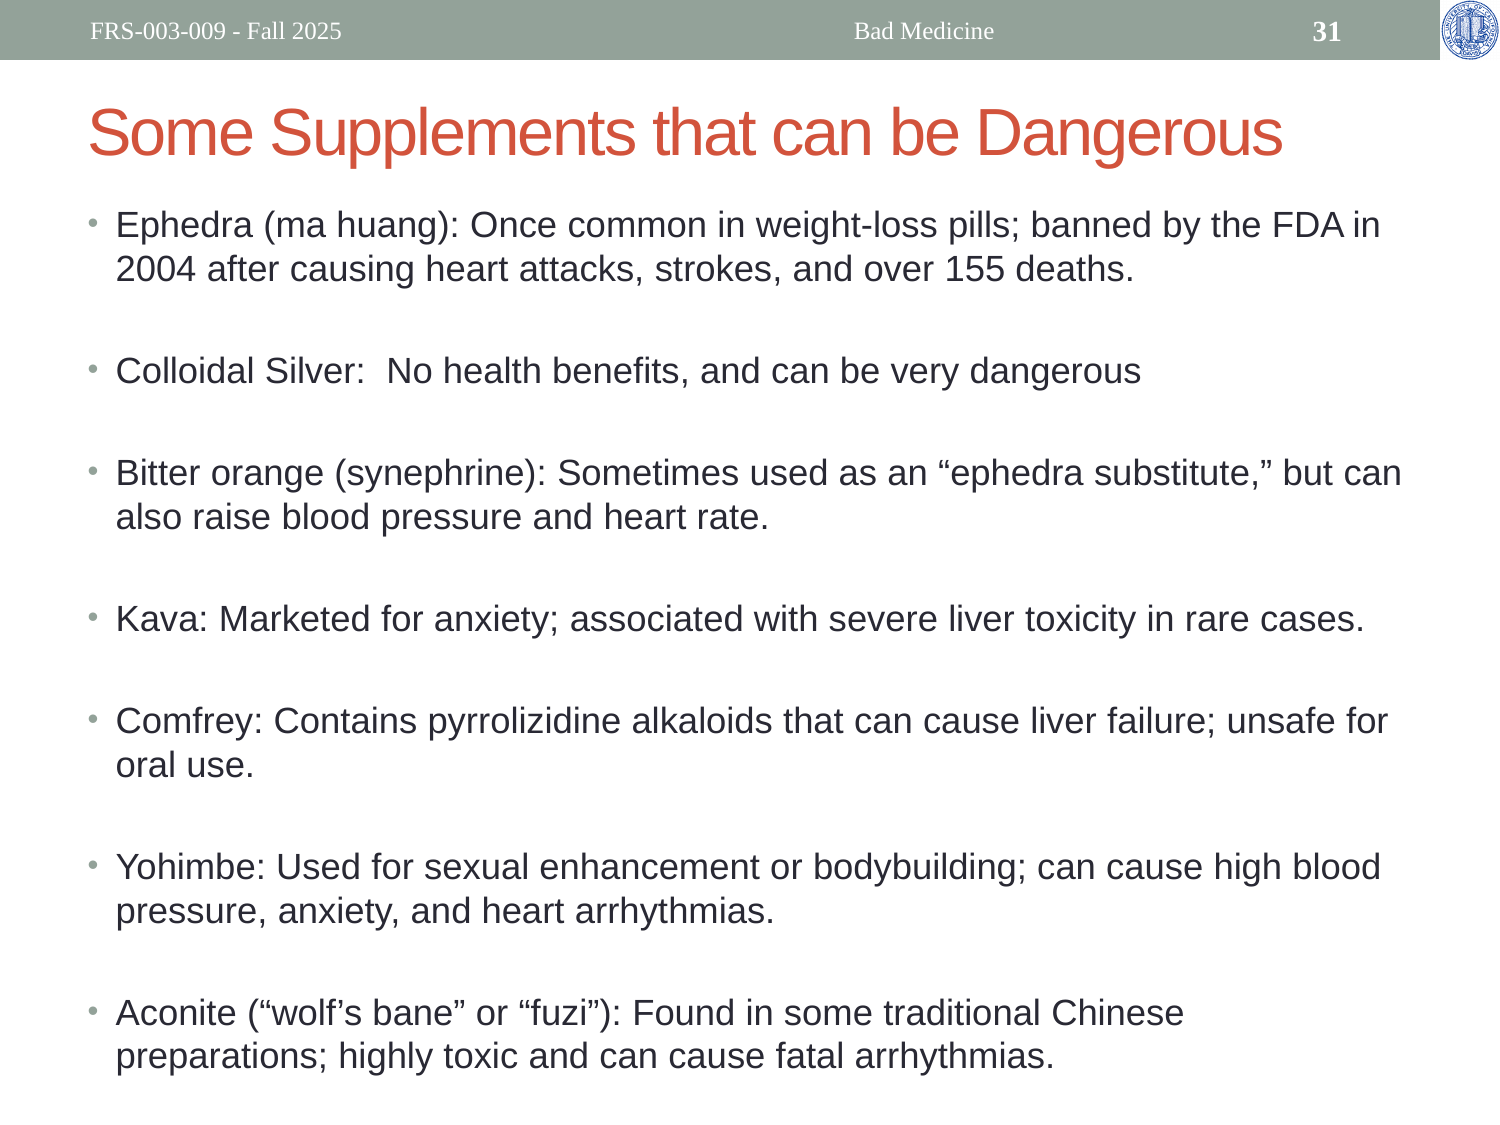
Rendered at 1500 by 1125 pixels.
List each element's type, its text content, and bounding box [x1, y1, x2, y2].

footer Bad Medicine [562, 3, 1286, 57]
list Ephedra (ma huang): Once common in weight-loss pills; banned by the FDA in 2004 after causing heart attacks, strokes, and over 155 deaths. Colloidal Silver: No health benefits, and can be very dangerous Bitter orange (synephrine): Sometimes used as an “ephedra substitute,” but can also raise blood pressure and heart rate. Kava: Marketed for anxiety; associated with severe liver toxicity in rare cases. Comfrey: Contains pyrrolizidine alkaloids that can cause liver failure; unsafe for oral use. Yohimbe: Used for sexual enhancement or bodybuilding; can cause high blood pressure, anxiety, and heart arrhythmias. Aconite (“wolf’s bane” or “fuzi”): Found in some traditional Chinese preparations; highly toxic and can cause fatal arrhythmias. [72, 193, 1423, 1087]
slide_number 31 [1297, 3, 1425, 57]
picture [1440, 0, 1500, 61]
slide_number FRS-003-009 - Fall 2025 [75, 3, 550, 57]
title Some Supplements that can be Dangerous [72, 77, 1423, 181]
